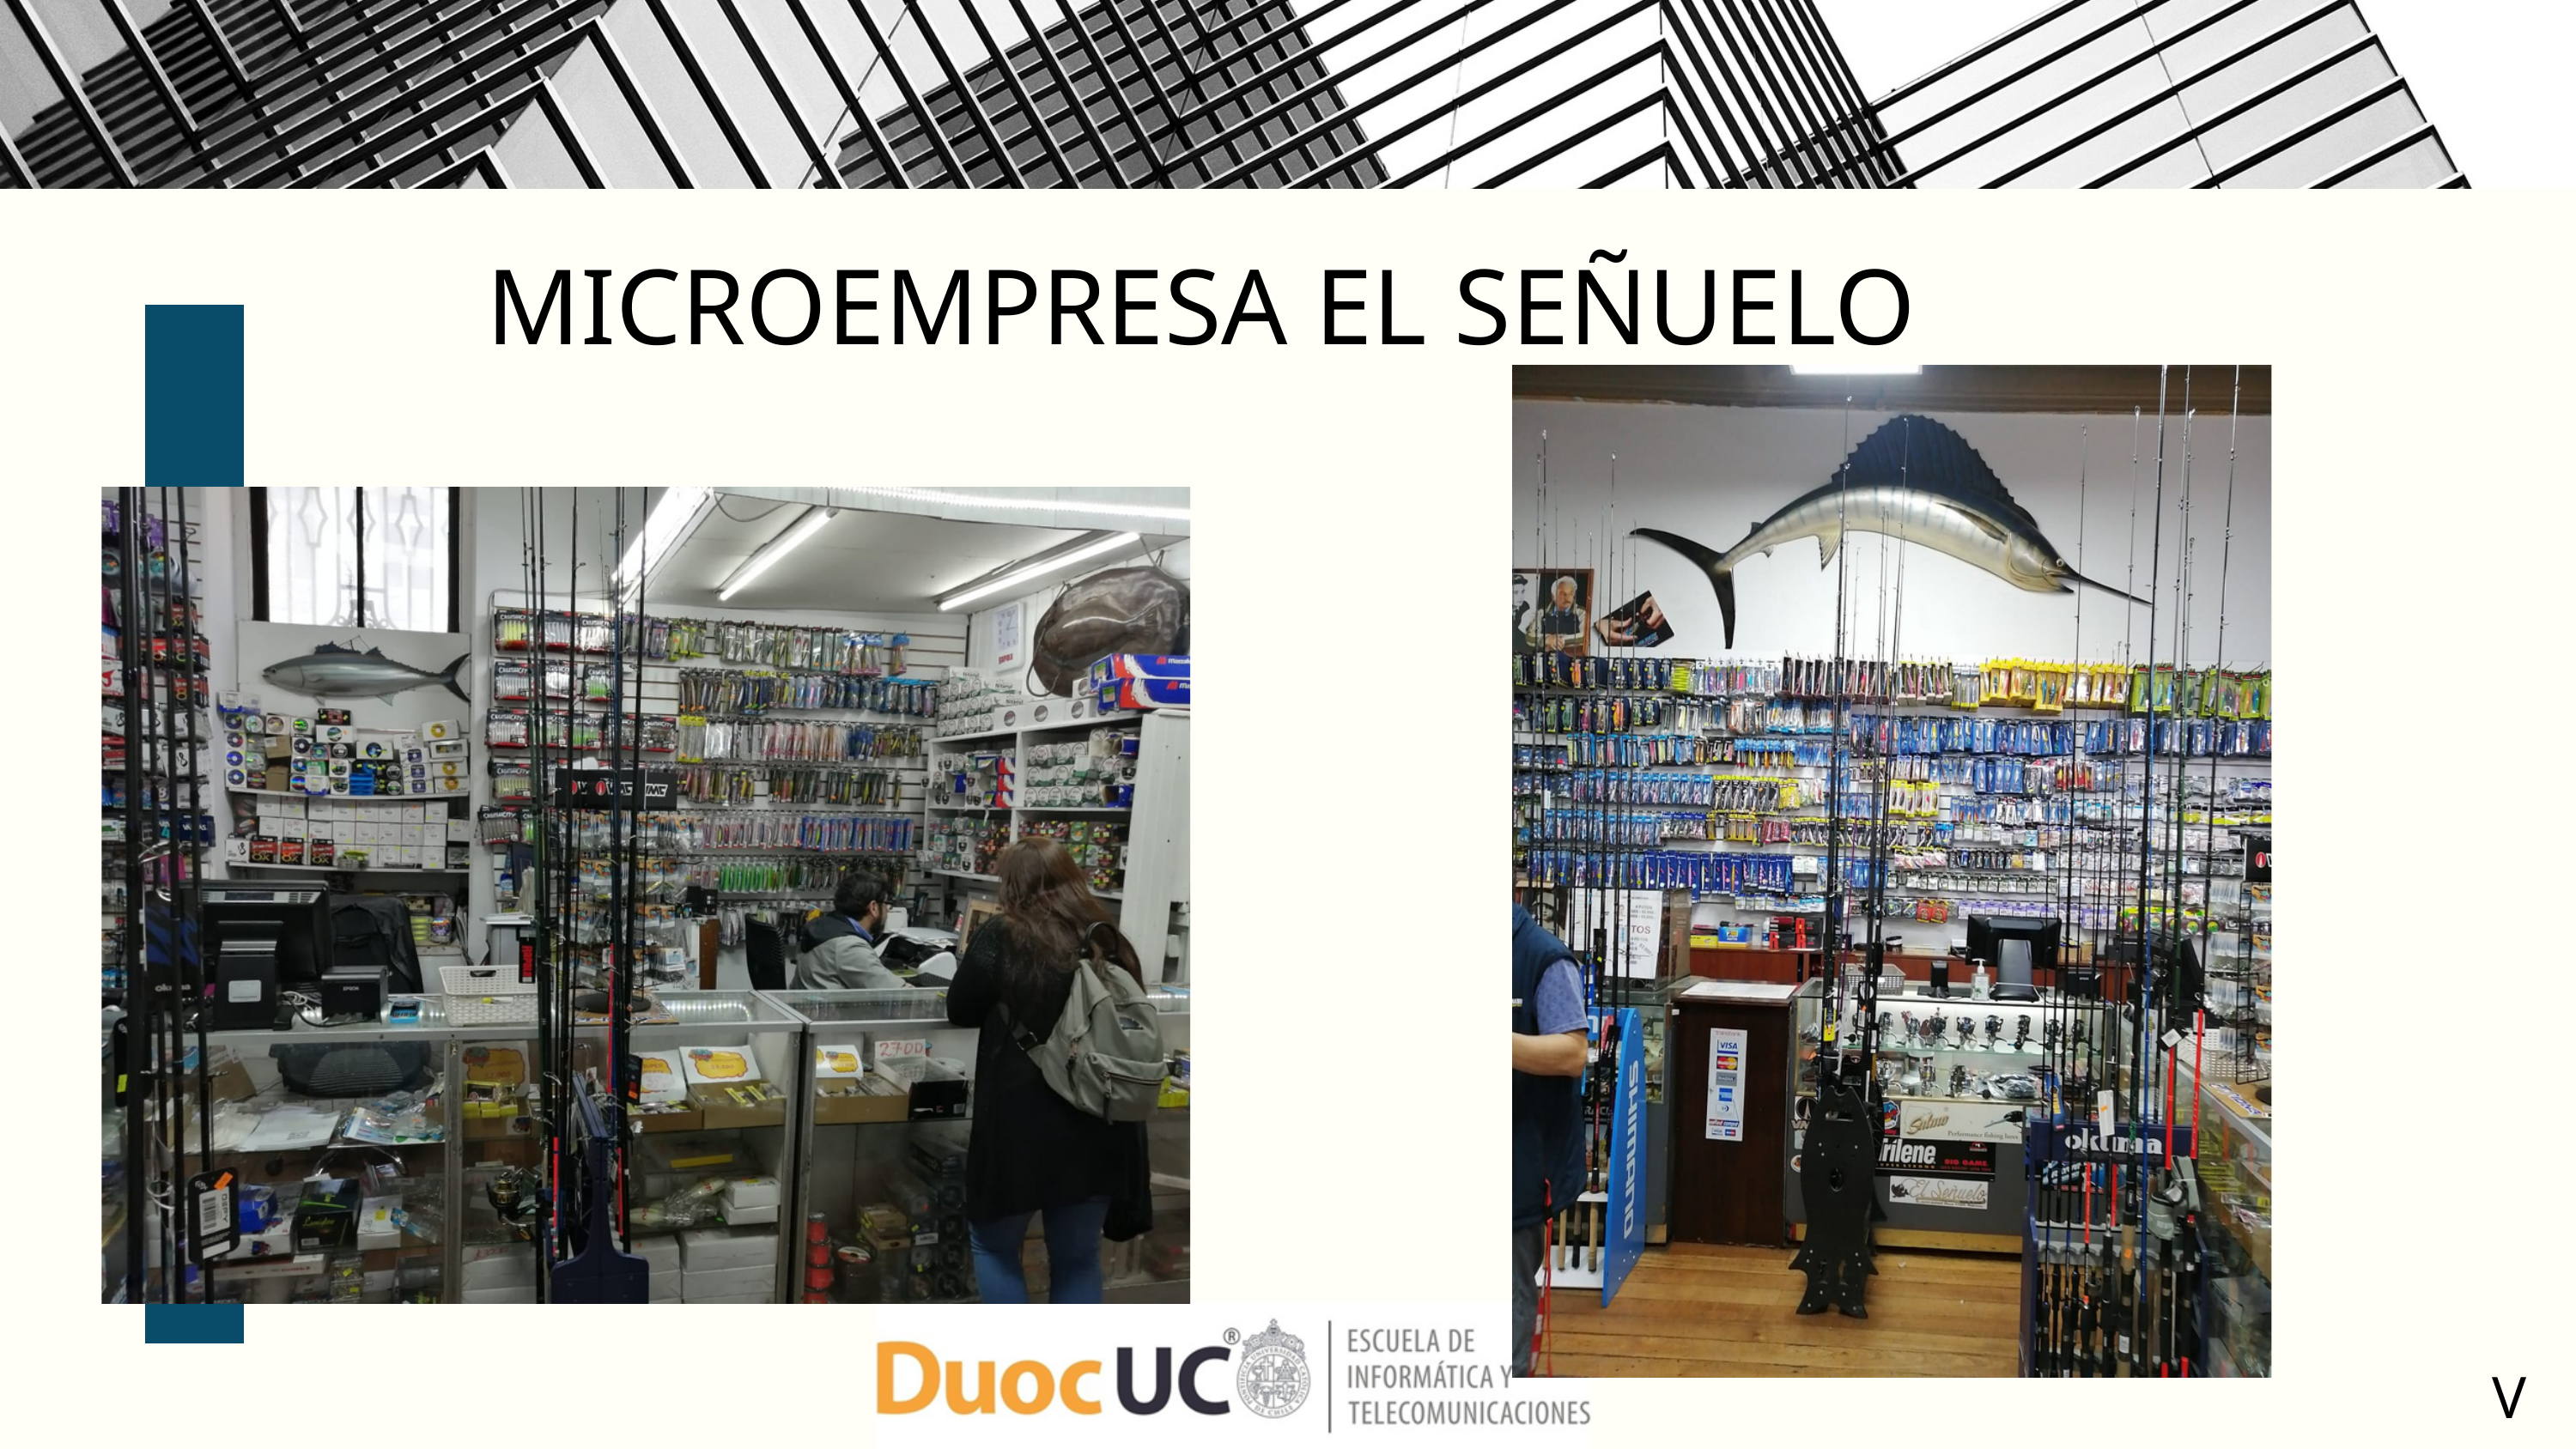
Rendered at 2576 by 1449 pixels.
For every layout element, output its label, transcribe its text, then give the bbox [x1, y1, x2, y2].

text_box [1512, 365, 2272, 1378]
text_box [101, 487, 140, 1304]
text_box [875, 1301, 1592, 1449]
text_box [247, 487, 1191, 1304]
text_box MICROEMPRESA EL SEÑUELO [486, 246, 2025, 366]
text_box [144, 304, 245, 1344]
text_box V [2491, 1349, 2529, 1431]
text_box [0, 0, 2576, 189]
